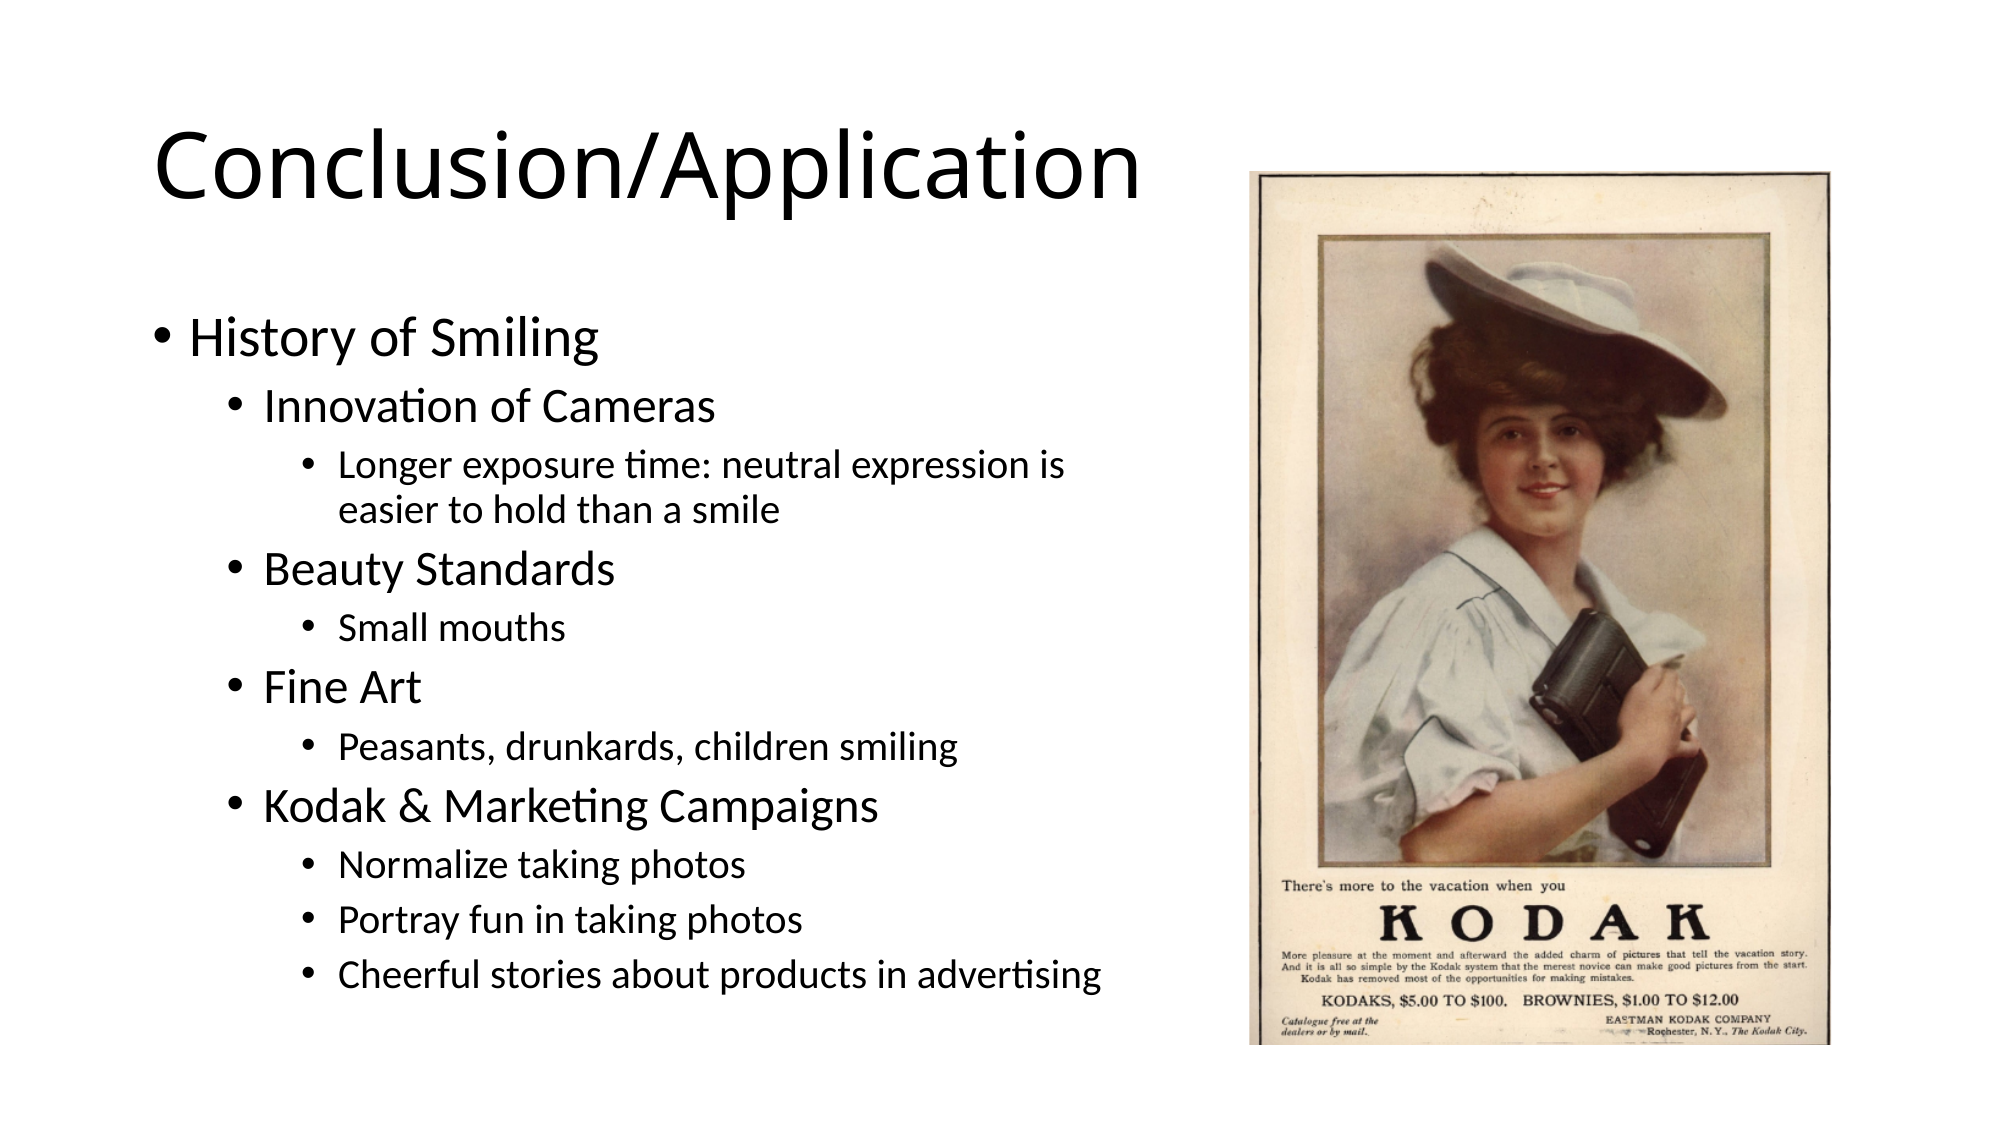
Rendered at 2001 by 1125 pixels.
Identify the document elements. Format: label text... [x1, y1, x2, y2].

title Conclusion/Application [137, 59, 1863, 278]
picture [1248, 171, 1832, 1045]
list History of Smiling Innovation of Cameras Longer exposure time: neutral expression is easier to hold than a smile Beauty Standards Small mouths Fine Art Peasants, drunkards, children smiling Kodak & Marketing Campaigns Normalize taking photos Portray fun in taking photos Cheerful stories about products in advertising [137, 299, 1127, 1014]
